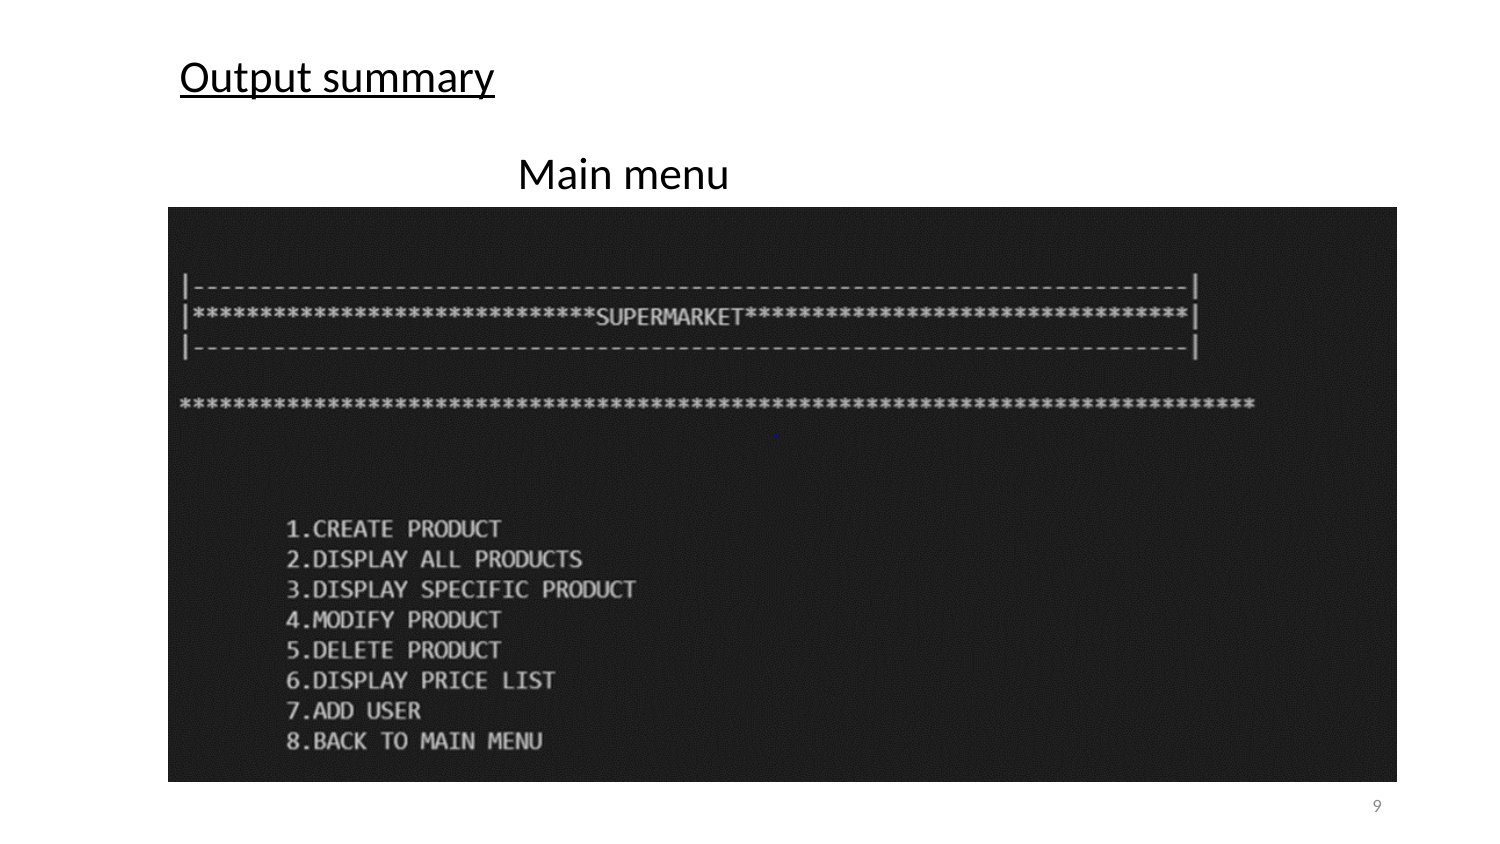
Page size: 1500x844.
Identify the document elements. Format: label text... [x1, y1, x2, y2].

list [167, 207, 1397, 782]
slide_number 9 [1059, 782, 1397, 827]
title Output summary Main menu [103, 44, 1397, 208]
